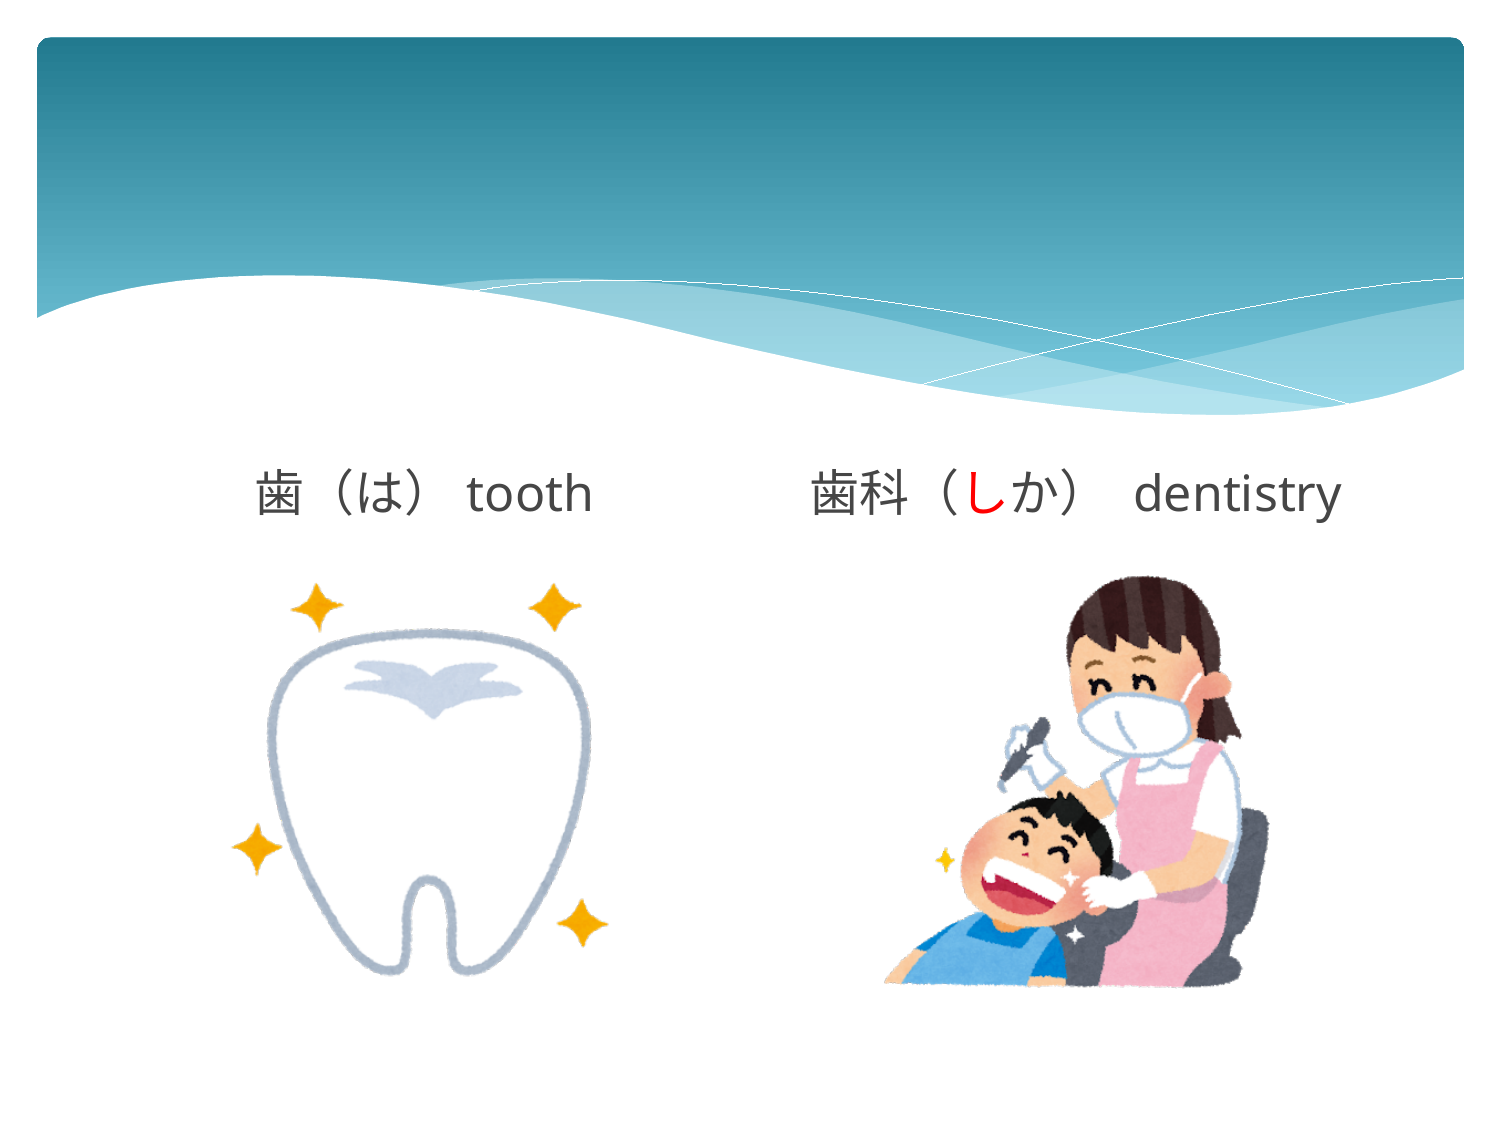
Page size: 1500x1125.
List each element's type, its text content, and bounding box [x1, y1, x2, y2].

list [202, 562, 646, 1006]
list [867, 562, 1284, 1006]
list 歯科（しか） dentistry [762, 439, 1390, 545]
list 歯（は）tooth [111, 439, 738, 545]
